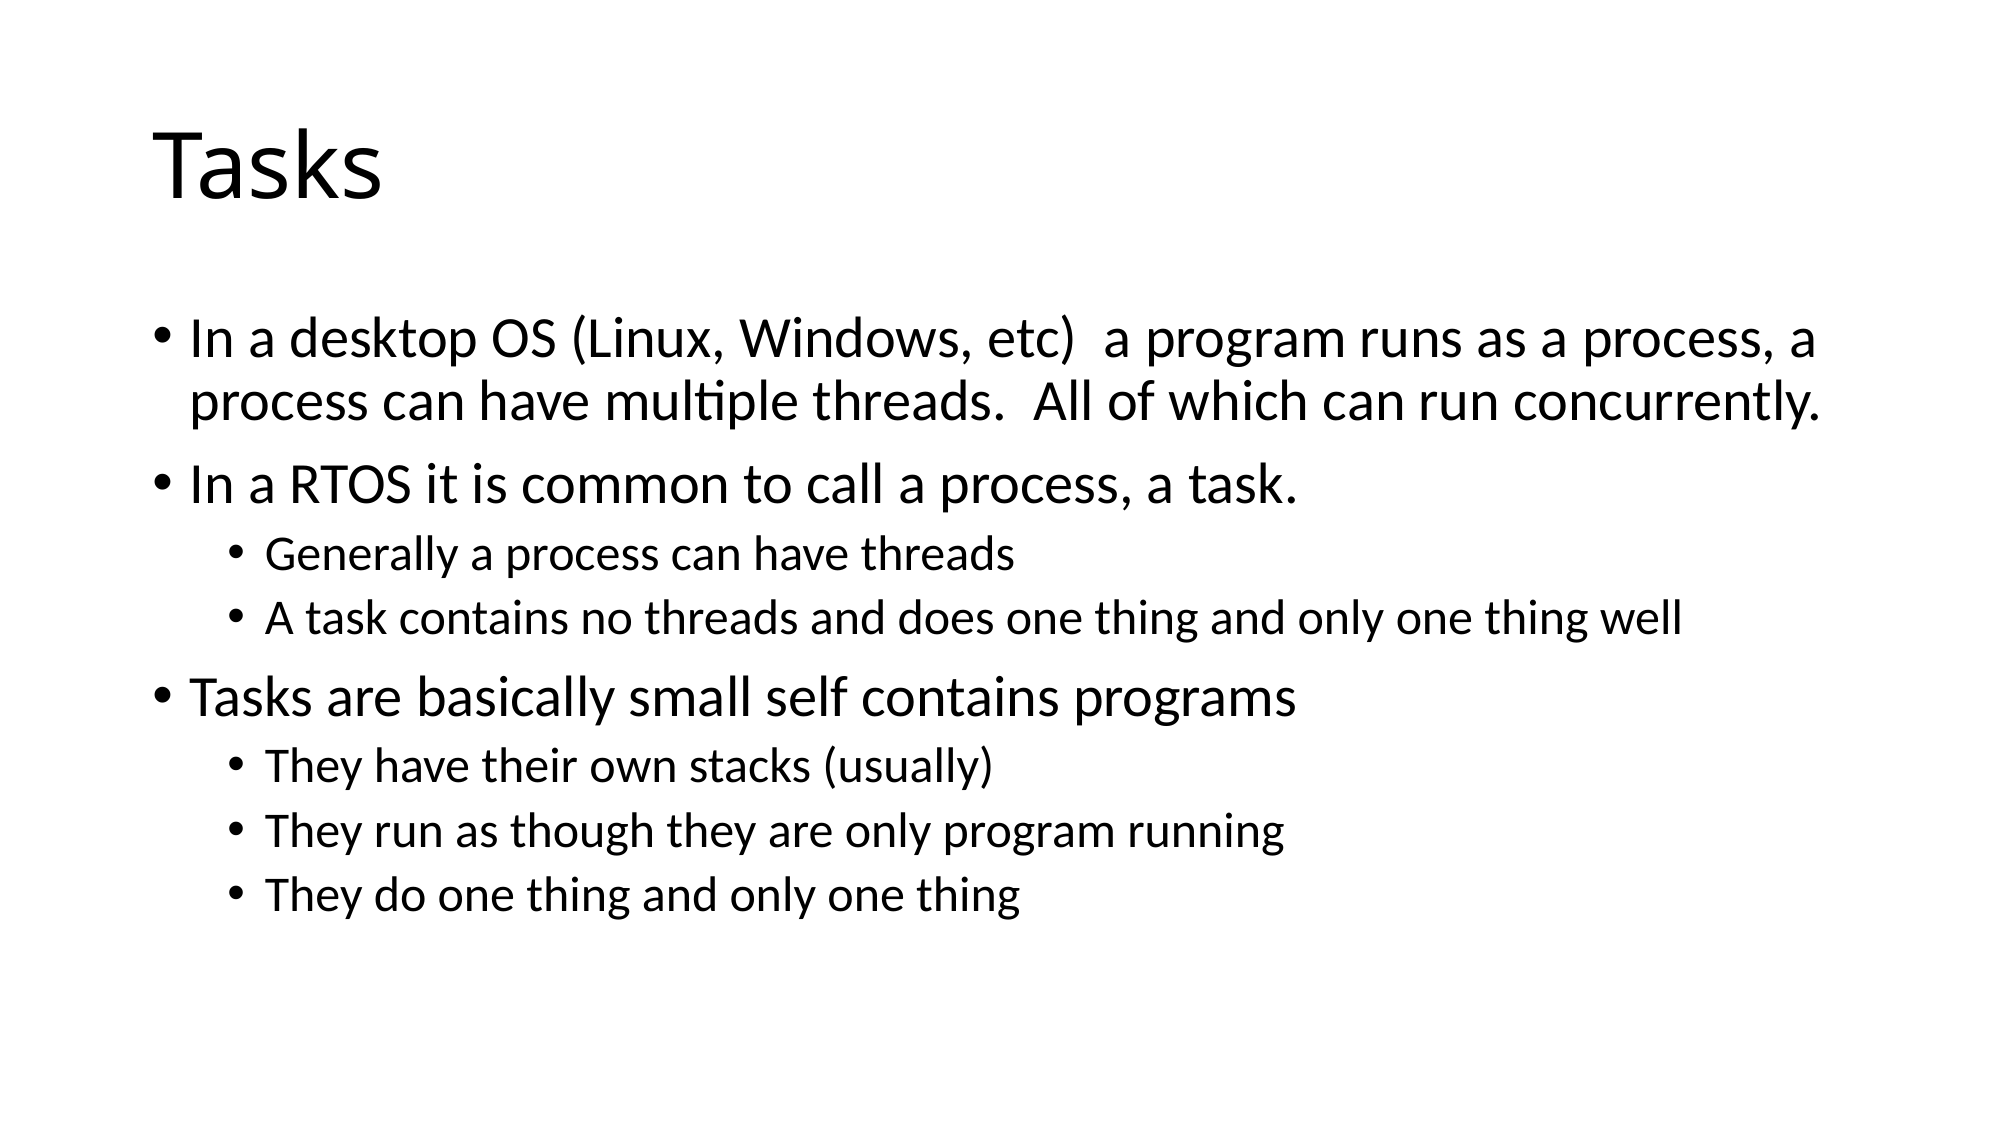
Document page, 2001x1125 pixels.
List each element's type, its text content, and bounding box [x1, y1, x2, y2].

list In a desktop OS (Linux, Windows, etc) a program runs as a process, a process can have multiple threads. All of which can run concurrently. In a RTOS it is common to call a process, a task. Generally a process can have threads A task contains no threads and does one thing and only one thing well Tasks are basically small self contains programs They have their own stacks (usually) They run as though they are only program running They do one thing and only one thing [137, 299, 1863, 1014]
title Tasks [137, 59, 1863, 278]
